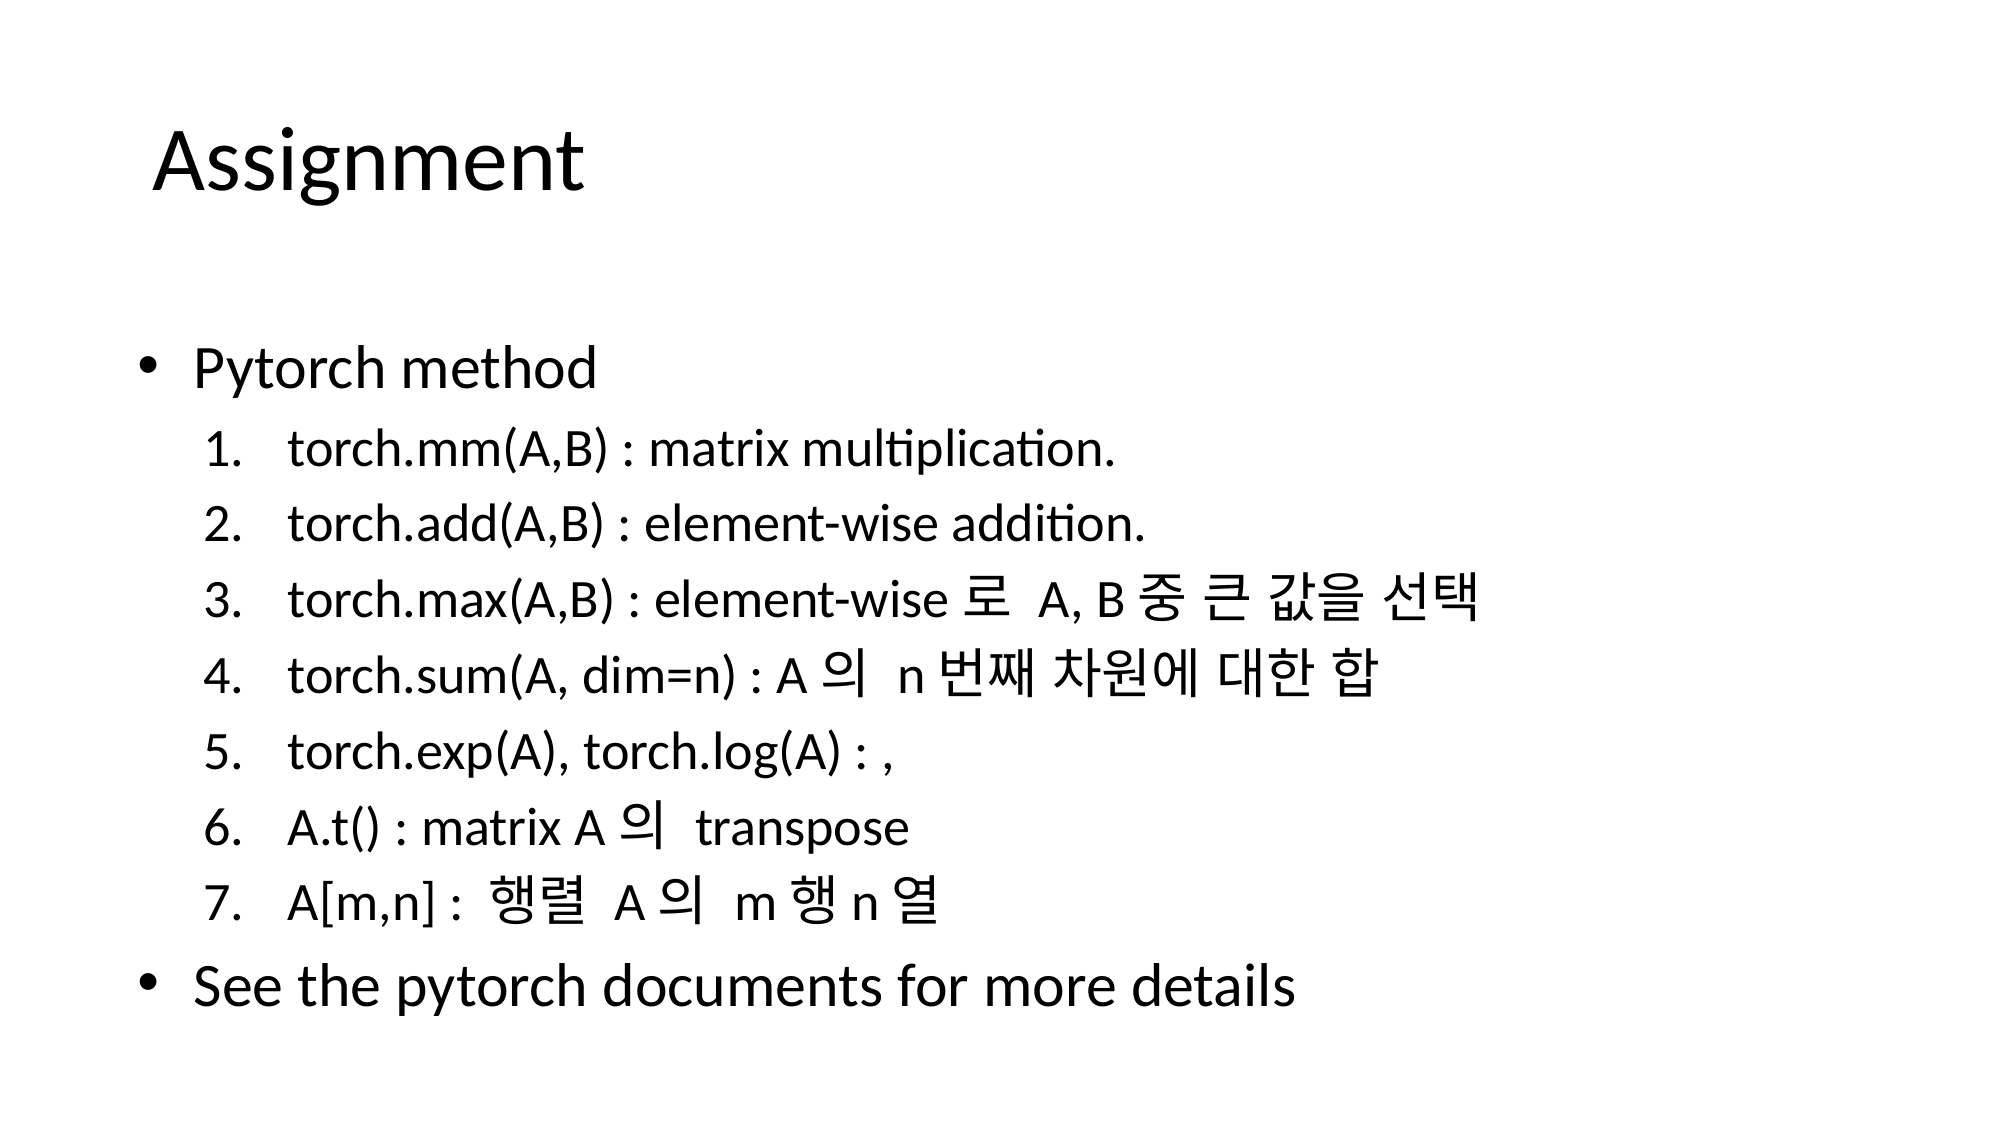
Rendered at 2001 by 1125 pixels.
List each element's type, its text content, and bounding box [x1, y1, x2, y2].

title Assignment [137, 45, 1863, 263]
